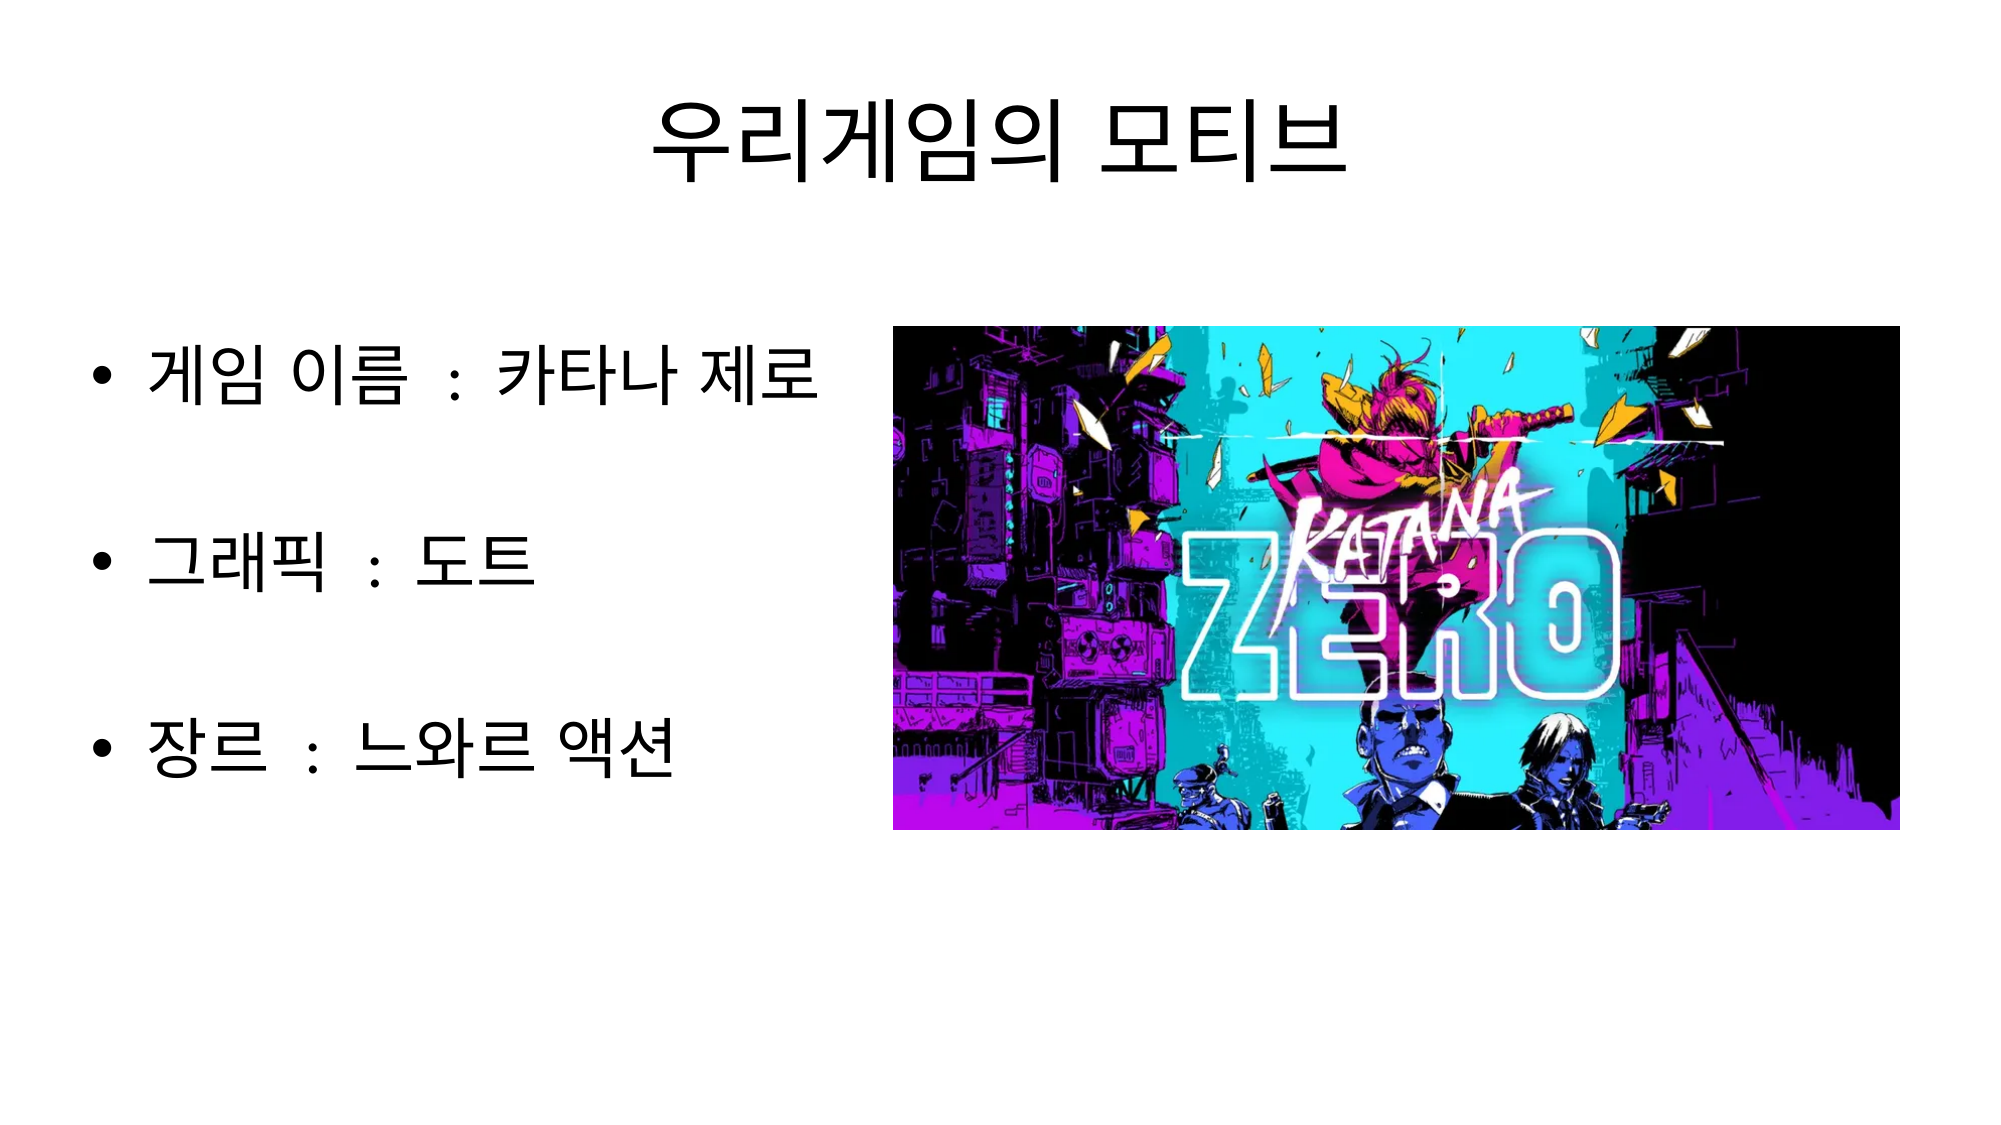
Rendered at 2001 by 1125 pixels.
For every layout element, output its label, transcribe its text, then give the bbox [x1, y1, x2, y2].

list 게임 이름 : 카타나 제로 그래픽 : 도트 장르 : 느와르 액션 [75, 326, 858, 1070]
title 우리게임의 모티브 [99, 45, 1900, 233]
picture [892, 326, 1901, 831]
